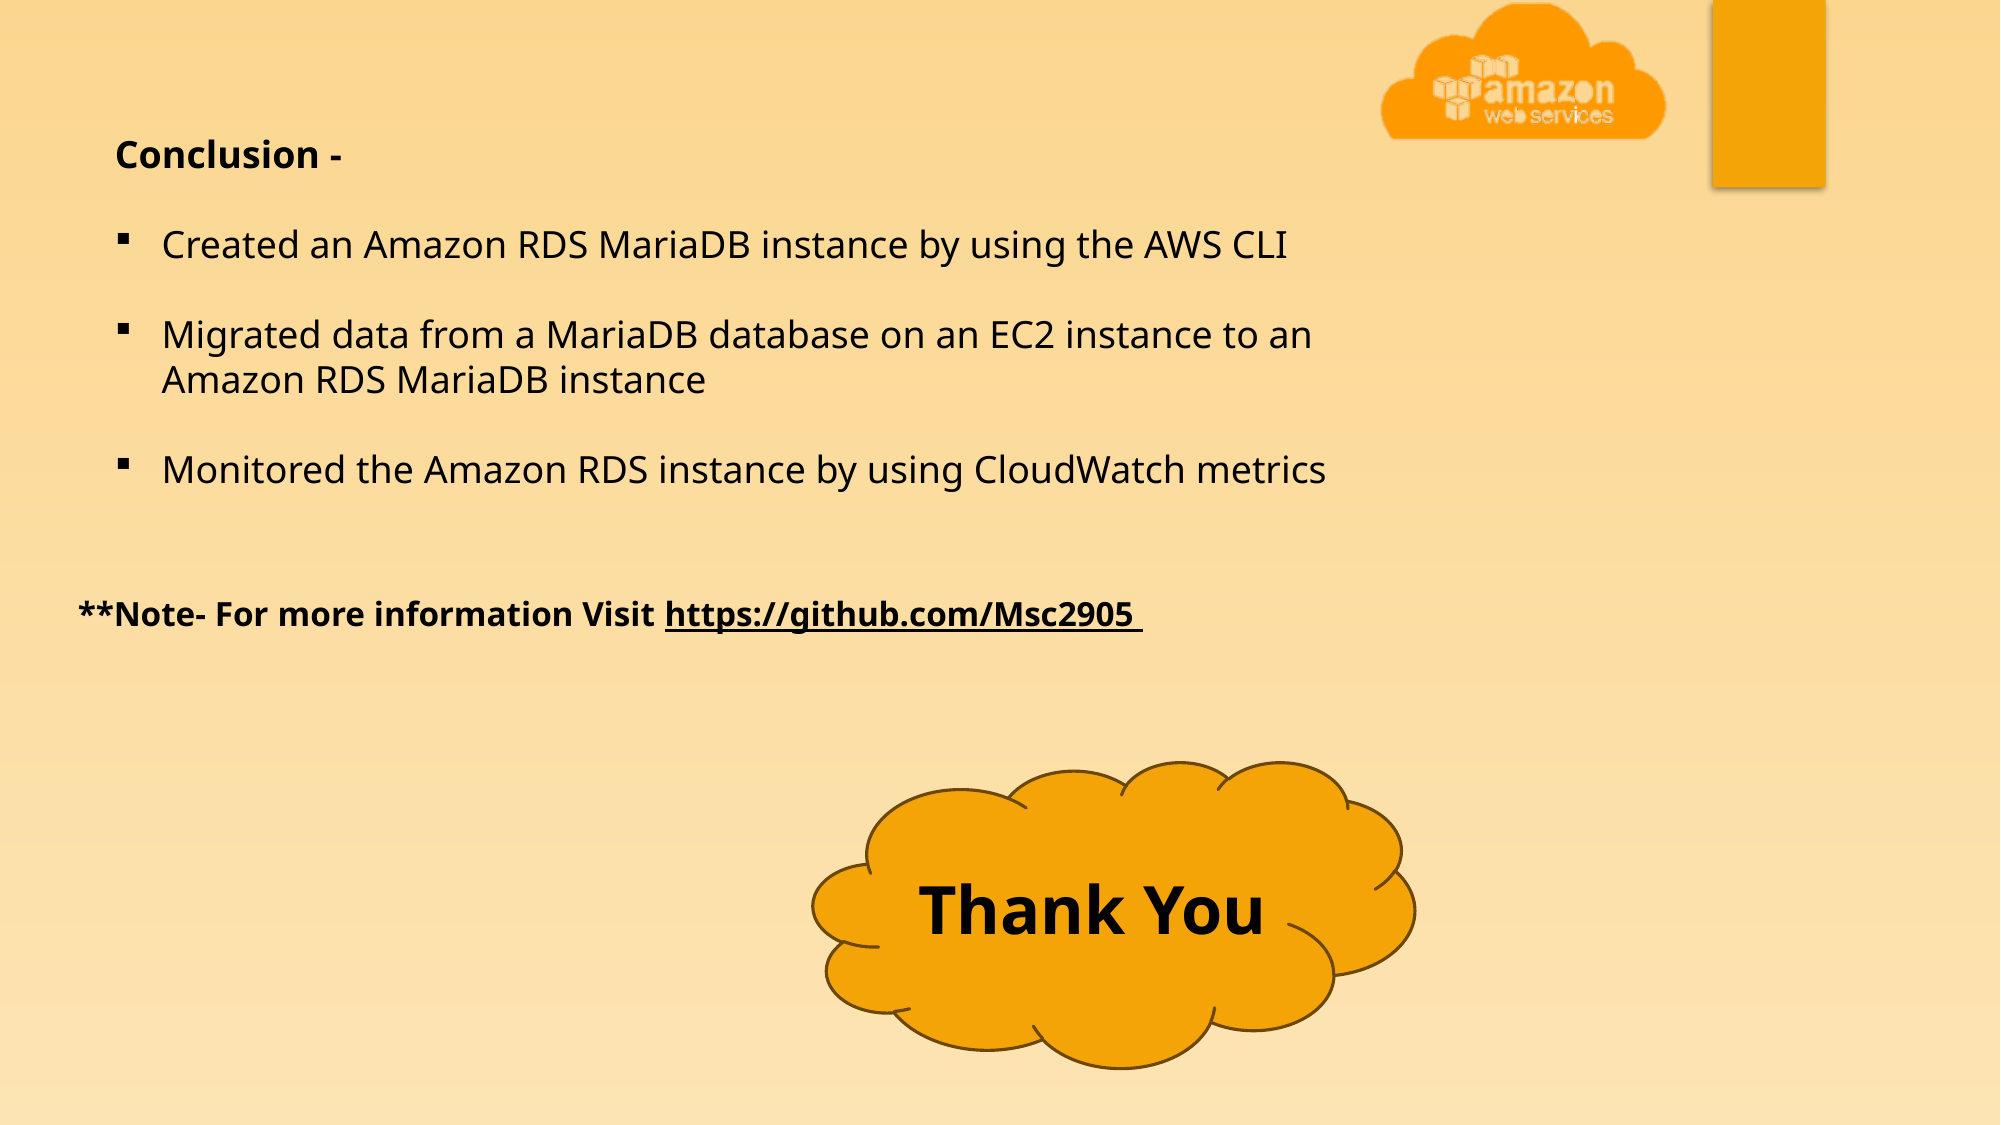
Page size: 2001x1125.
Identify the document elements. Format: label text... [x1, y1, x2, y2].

picture [1336, 0, 1711, 157]
text_box Conclusion - Created an Amazon RDS MariaDB instance by using the AWS CLI Migrated data from a MariaDB database on an EC2 instance to an Amazon RDS MariaDB instance Monitored the Amazon RDS instance by using CloudWatch metrics [99, 123, 1393, 586]
text_box **Note- For more information Visit https://github.com/Msc2905 [63, 586, 1734, 647]
text_box Thank You [811, 761, 1417, 1071]
